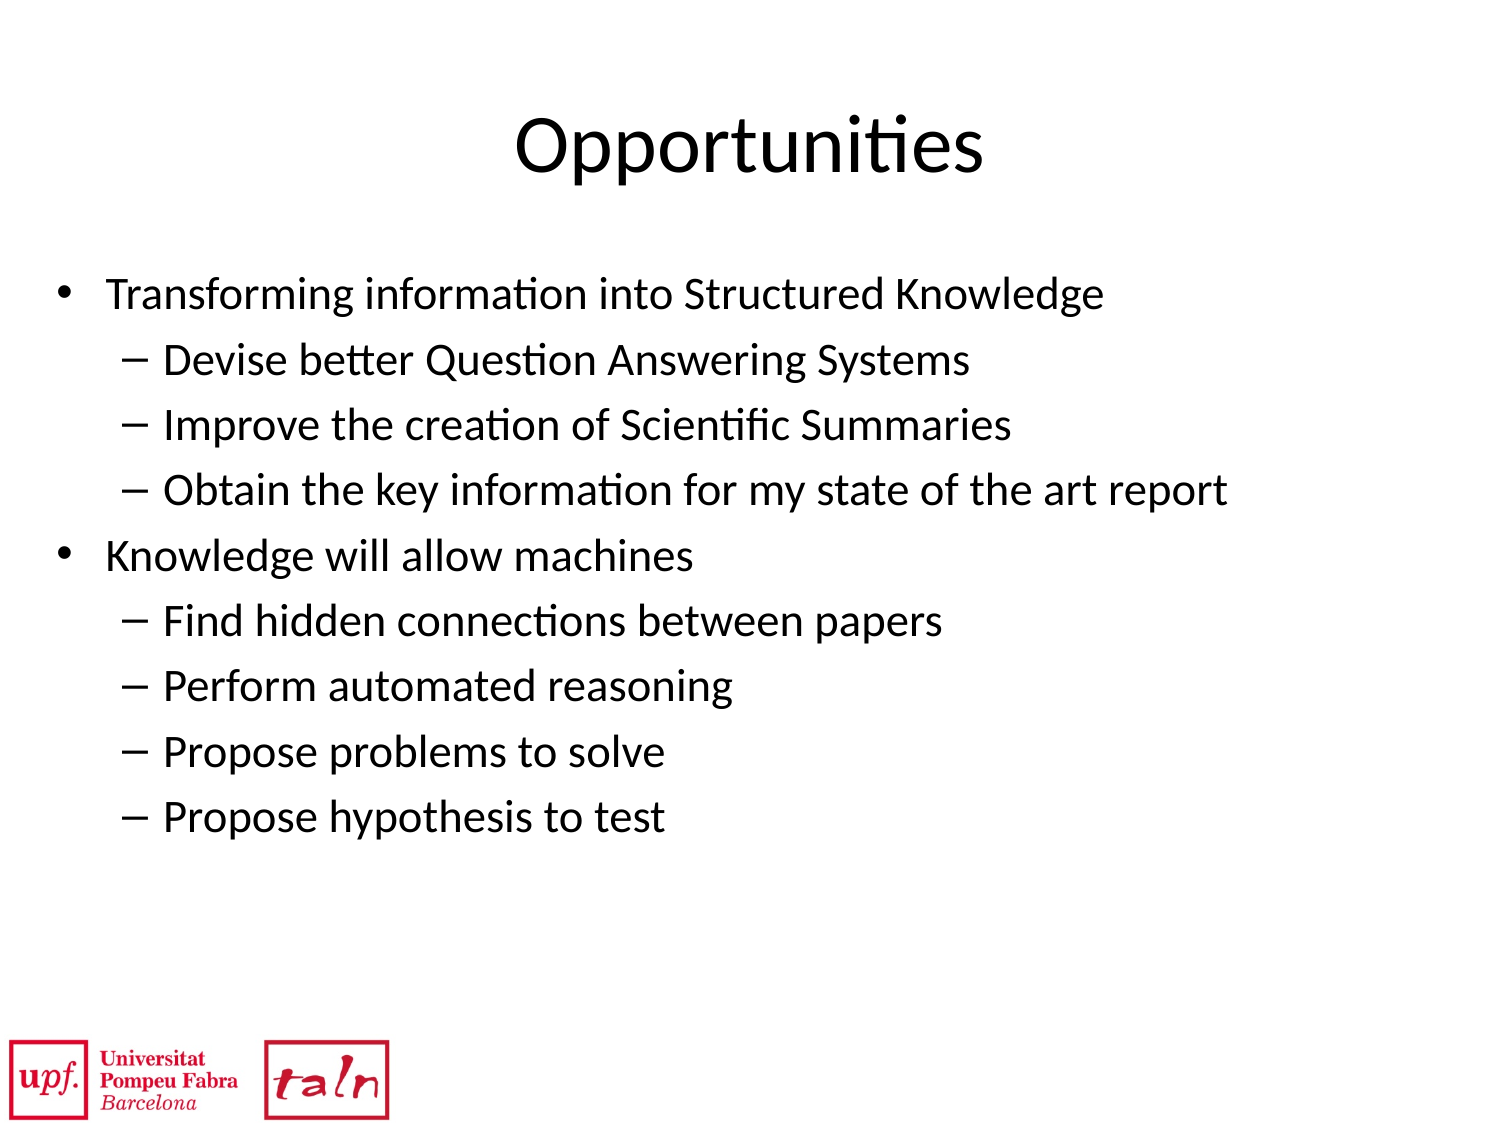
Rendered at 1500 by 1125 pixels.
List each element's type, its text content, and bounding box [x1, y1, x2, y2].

picture [4, 1034, 396, 1125]
title Opportunities [75, 45, 1425, 233]
list Transforming information into Structured Knowledge Devise better Question Answering Systems Improve the creation of Scientific Summaries Obtain the key information for my state of the art report Knowledge will allow machines Find hidden connections between papers Perform automated reasoning Propose problems to solve Propose hypothesis to test [41, 255, 1459, 988]
